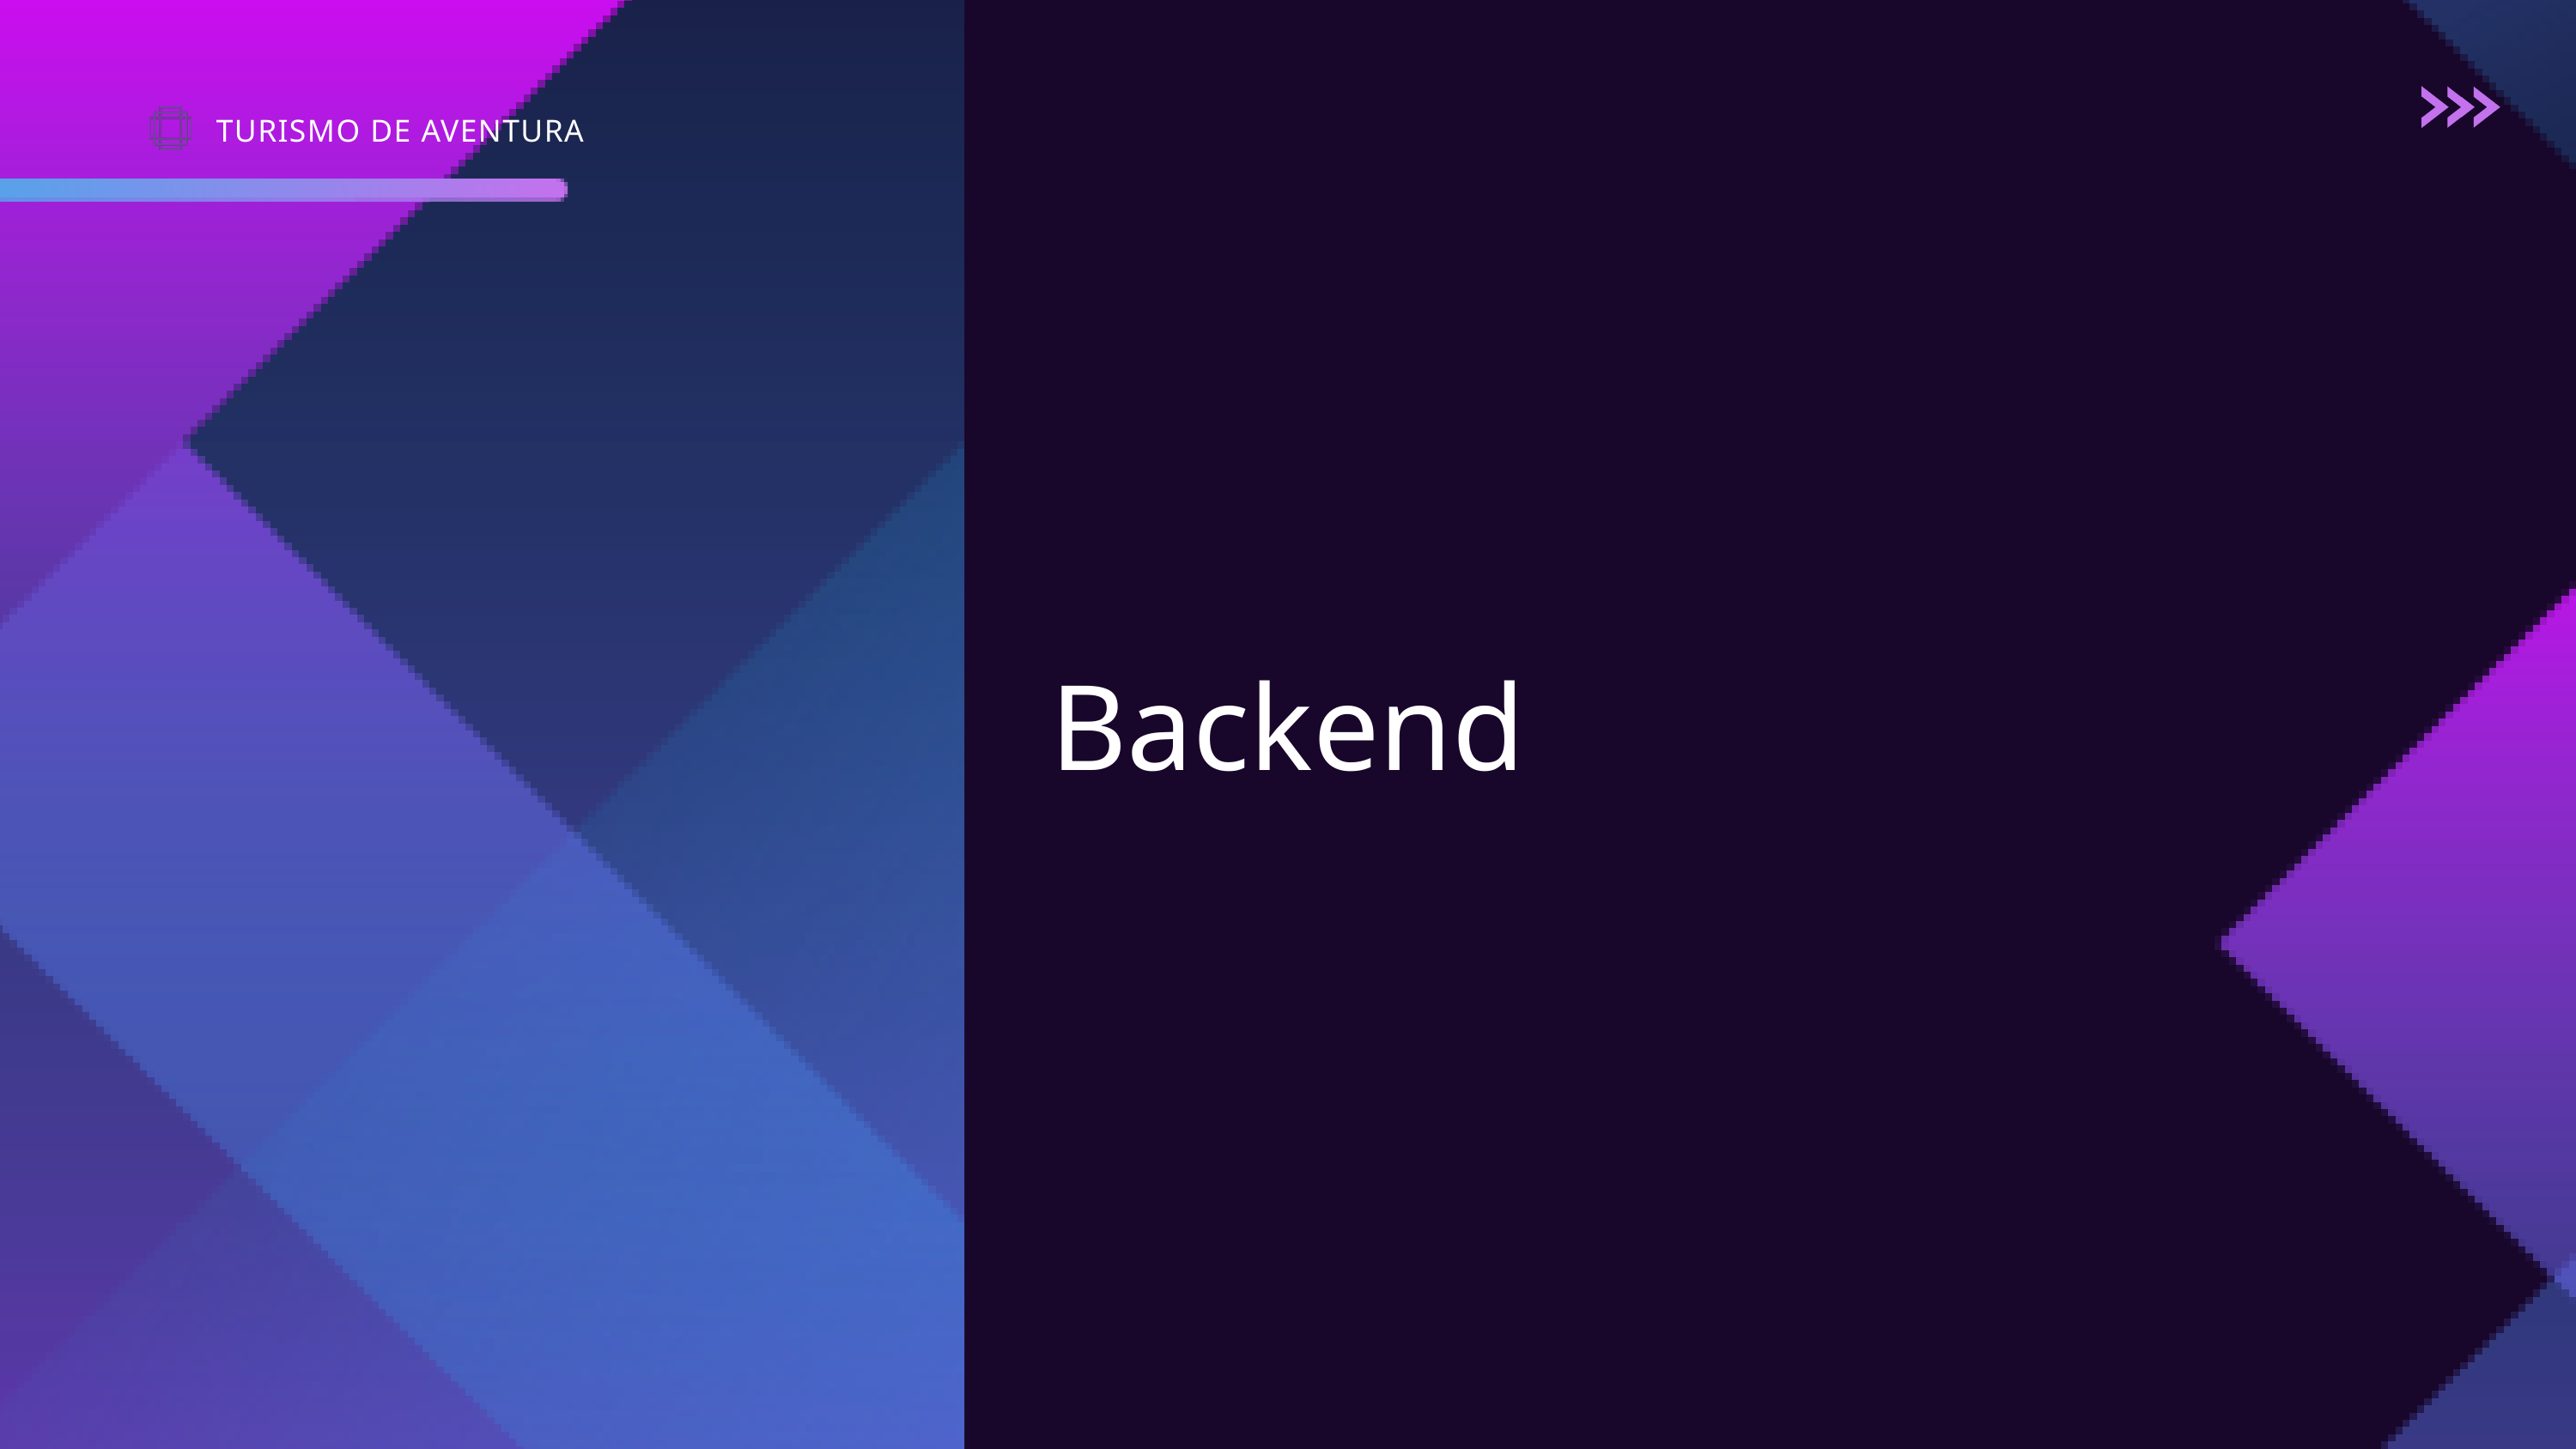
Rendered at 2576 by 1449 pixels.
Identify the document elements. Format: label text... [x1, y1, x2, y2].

text_box [1614, 0, 2576, 1449]
text_box Backend [482, 652, 2094, 795]
text_box [149, 106, 192, 150]
text_box [0, 0, 965, 1449]
text_box [0, 179, 568, 202]
text_box [2421, 86, 2500, 129]
text_box TURISMO DE AVENTURA [216, 114, 644, 149]
